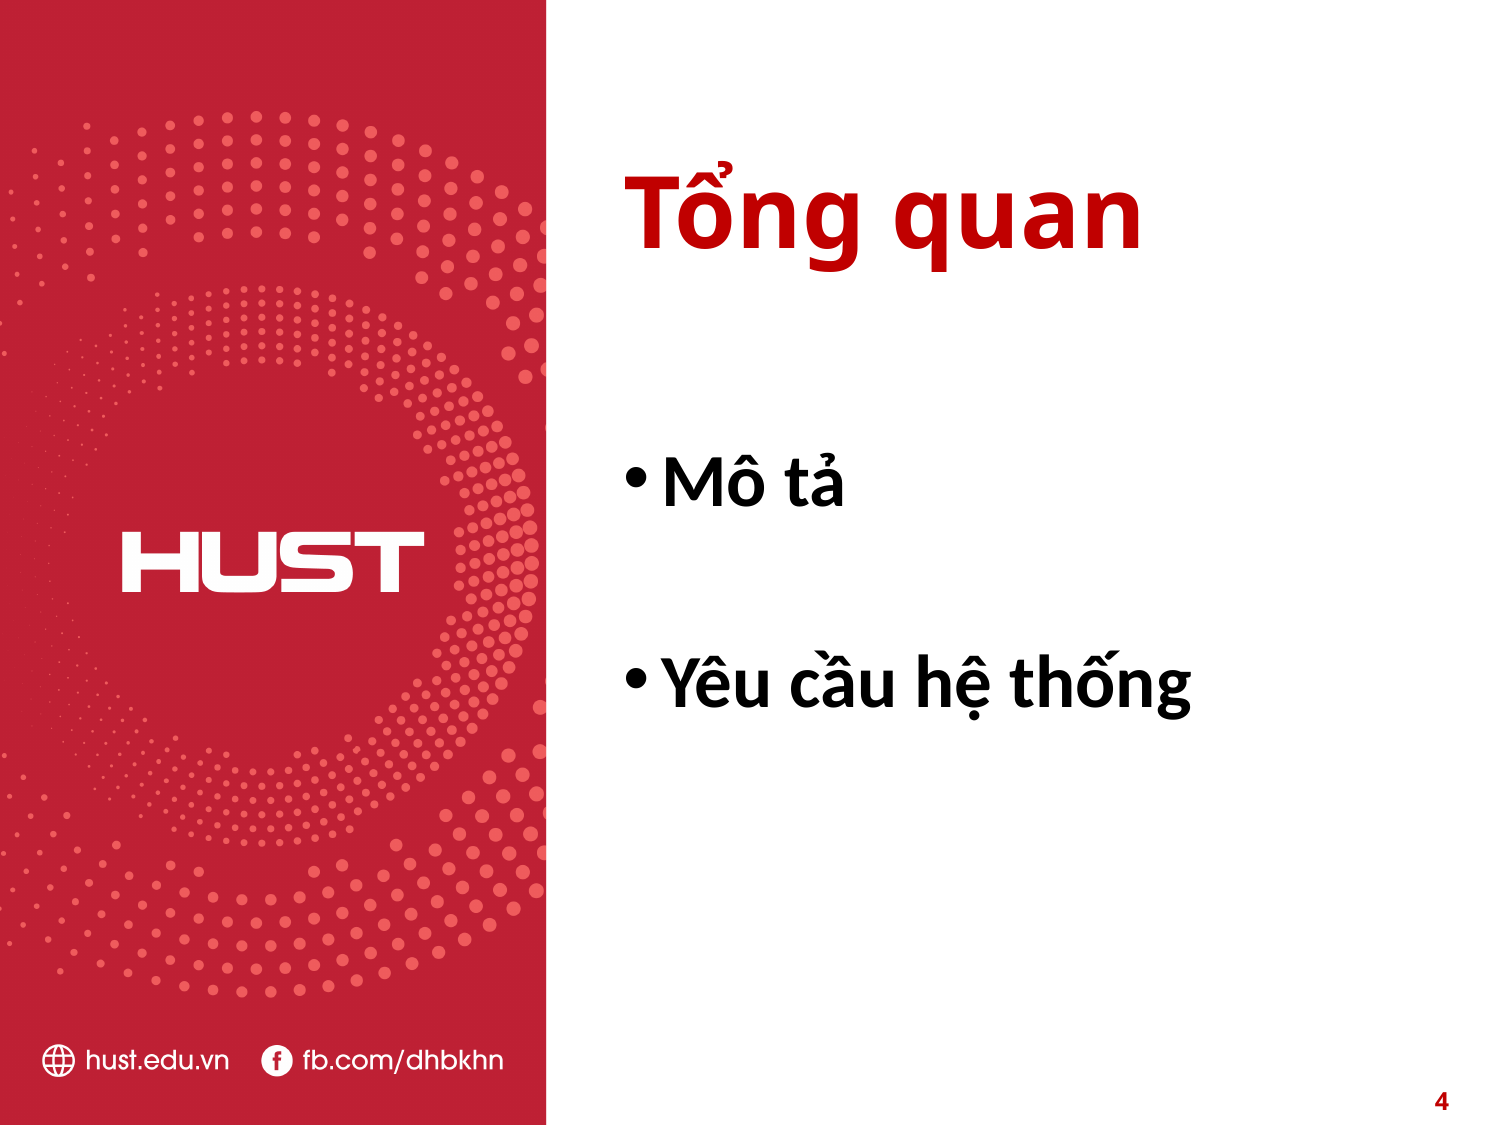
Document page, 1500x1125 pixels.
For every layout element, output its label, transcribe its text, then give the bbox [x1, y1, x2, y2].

text_box Tổng quan [609, 141, 1393, 310]
slide_number 4 [1126, 1078, 1464, 1125]
picture [0, 0, 1500, 1125]
text_box Mô tả Yêu cầu hệ thống [609, 334, 1462, 1008]
